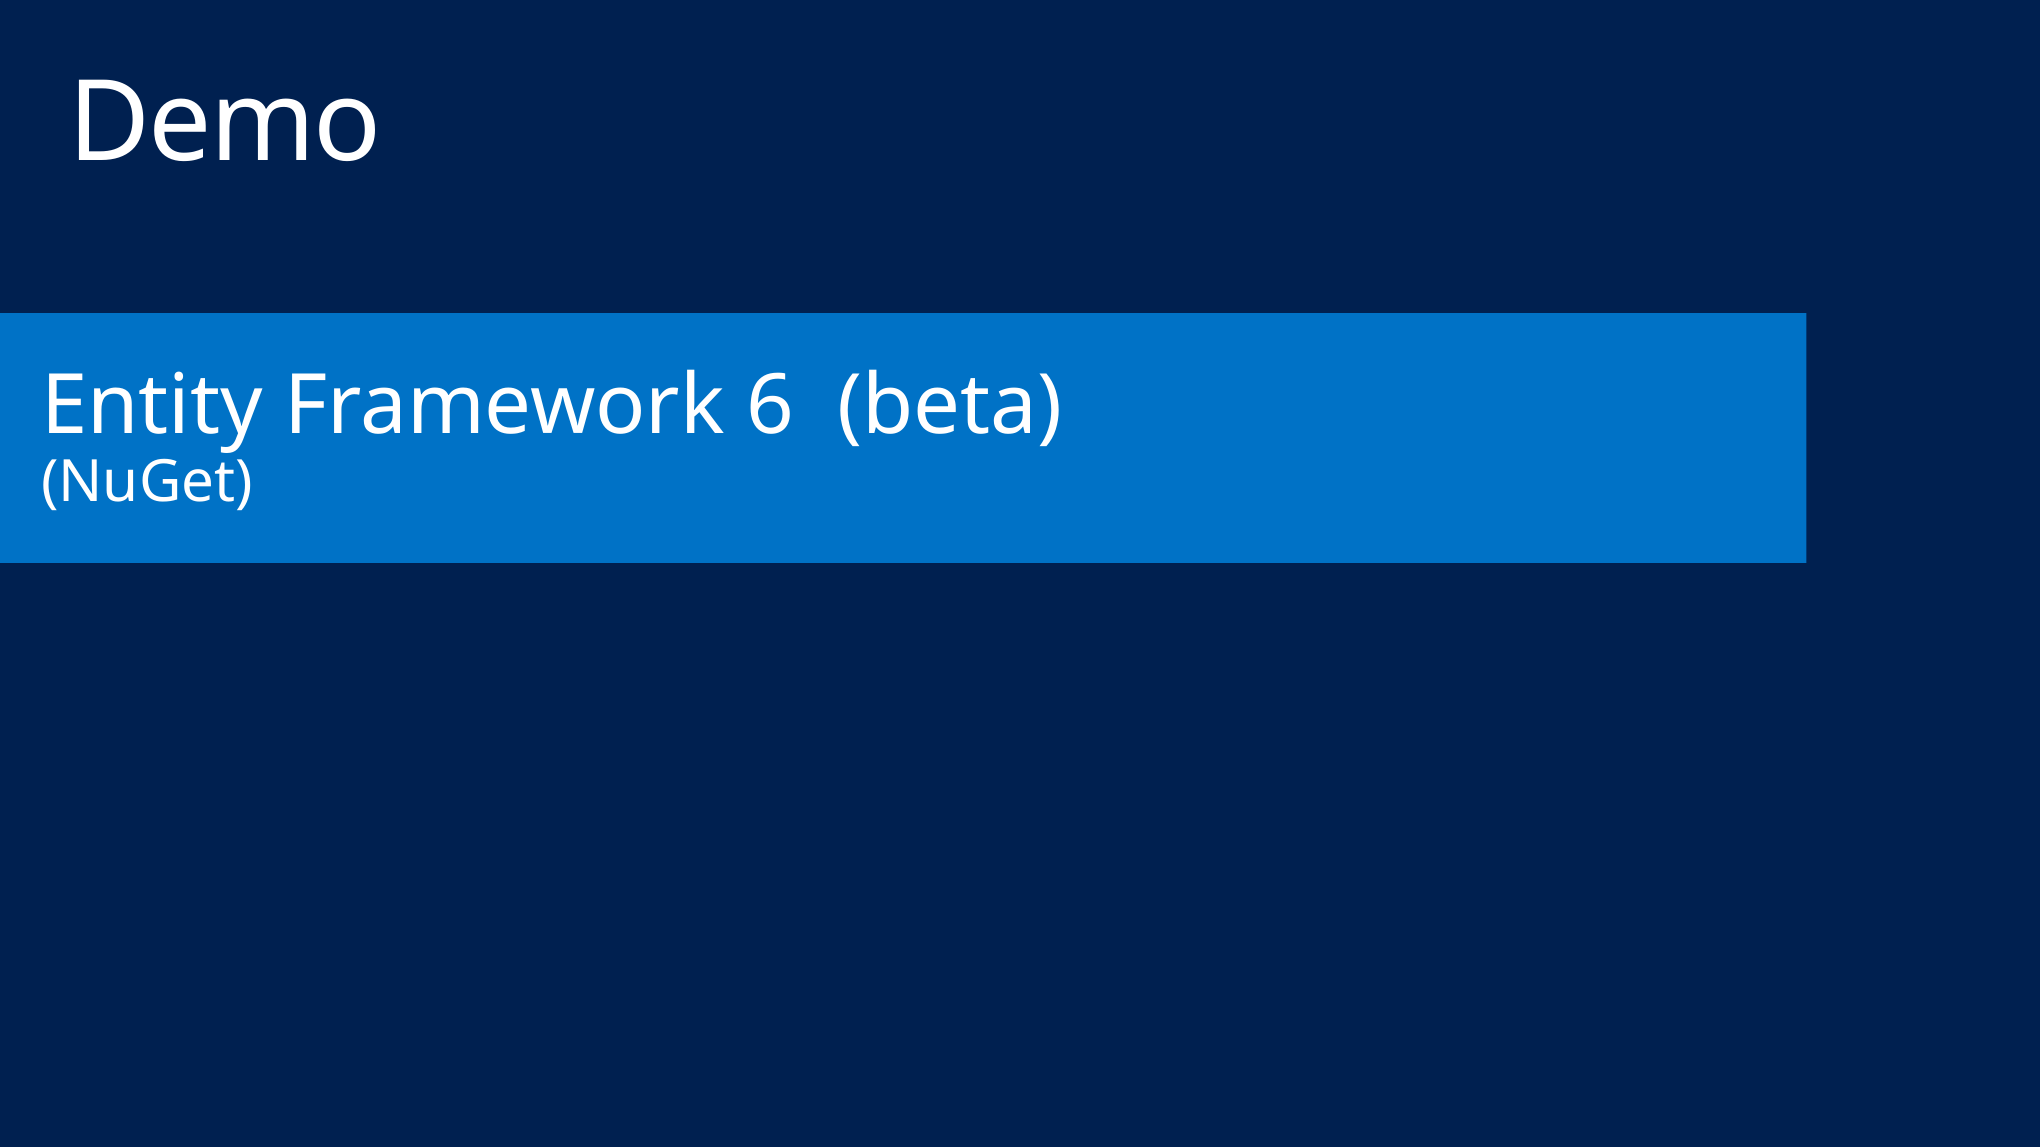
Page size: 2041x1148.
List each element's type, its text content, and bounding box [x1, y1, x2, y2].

title Demo [45, 48, 1996, 200]
text_box Entity Framework 6 (beta) (NuGet) [0, 312, 1807, 564]
